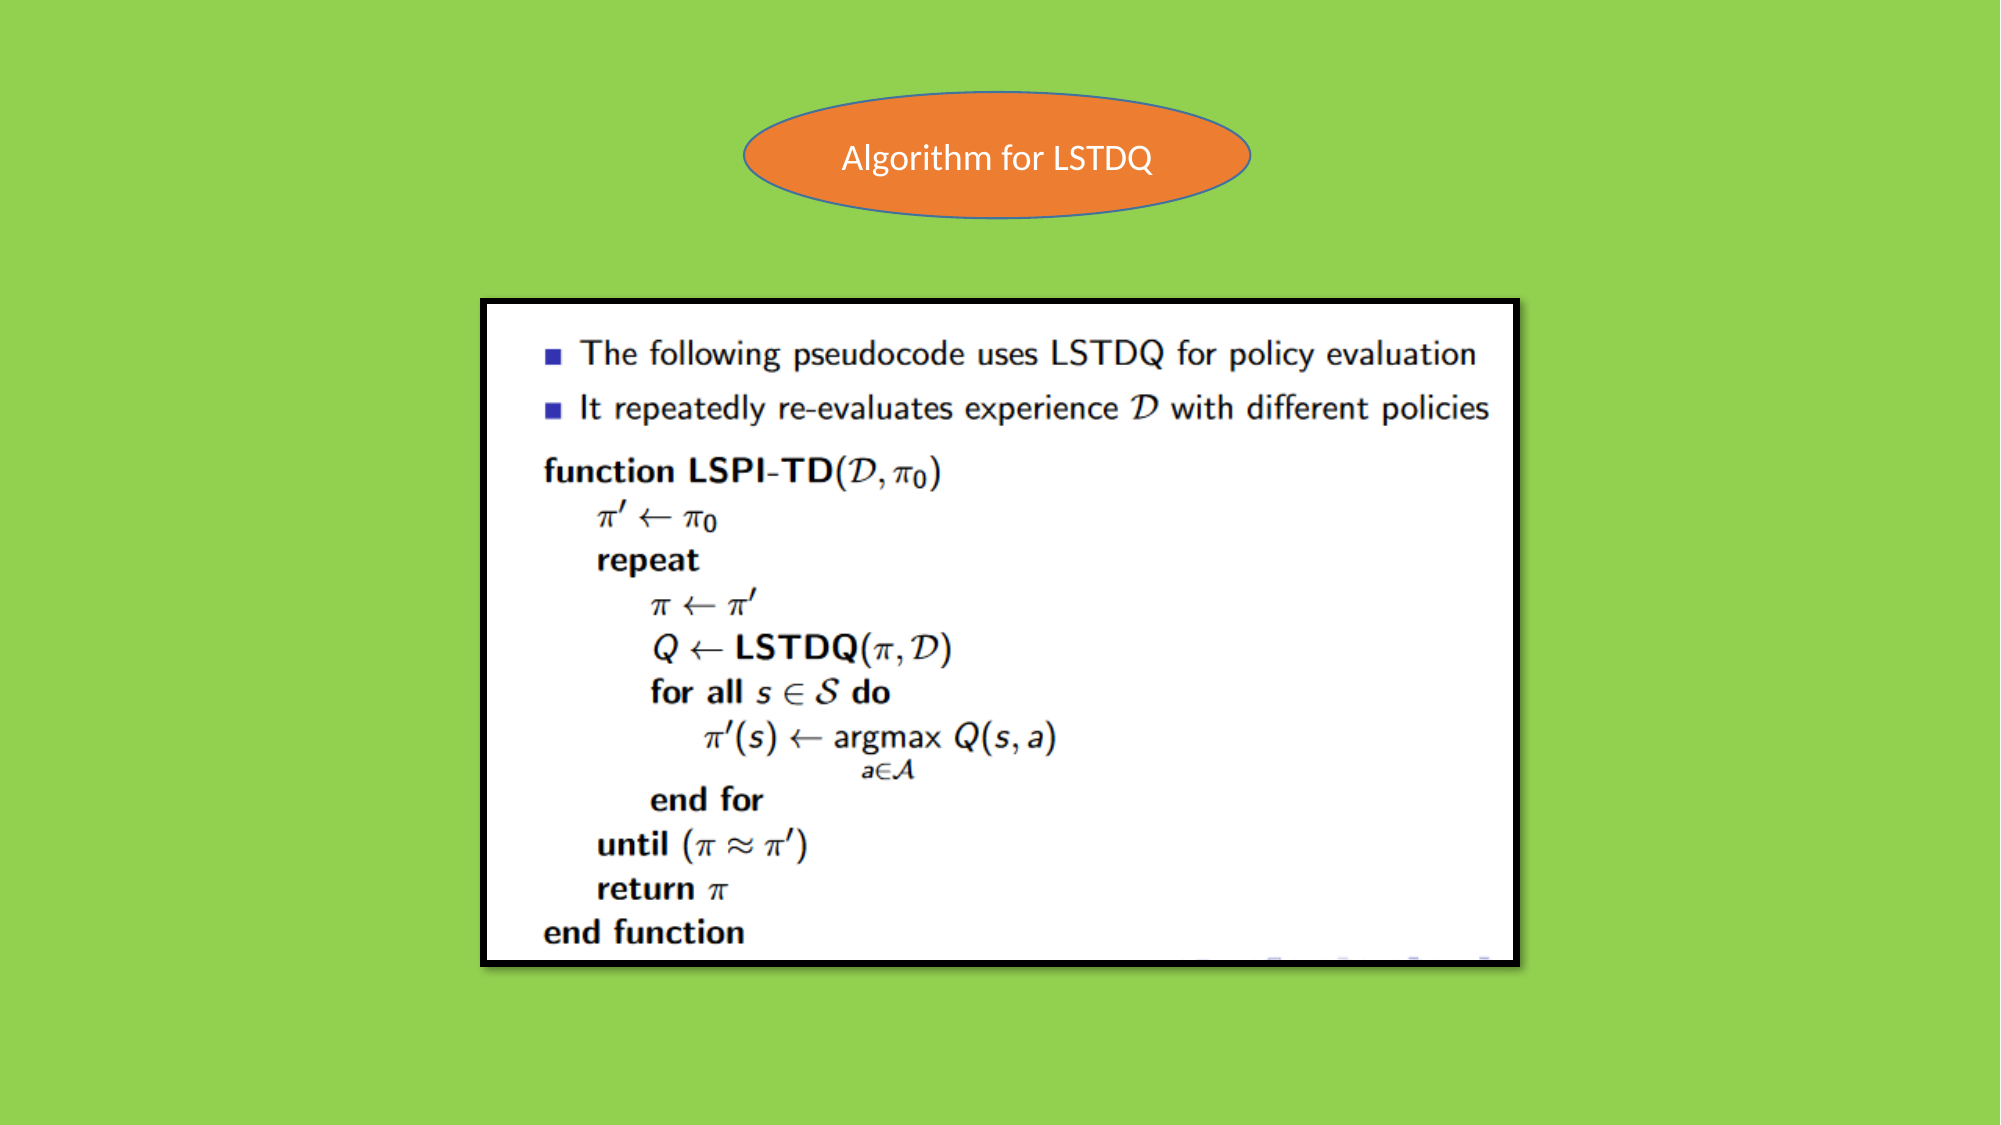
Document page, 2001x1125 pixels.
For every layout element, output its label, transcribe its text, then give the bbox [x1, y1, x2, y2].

text_box Algorithm for LSTDQ [742, 90, 1252, 220]
picture [486, 304, 1514, 961]
